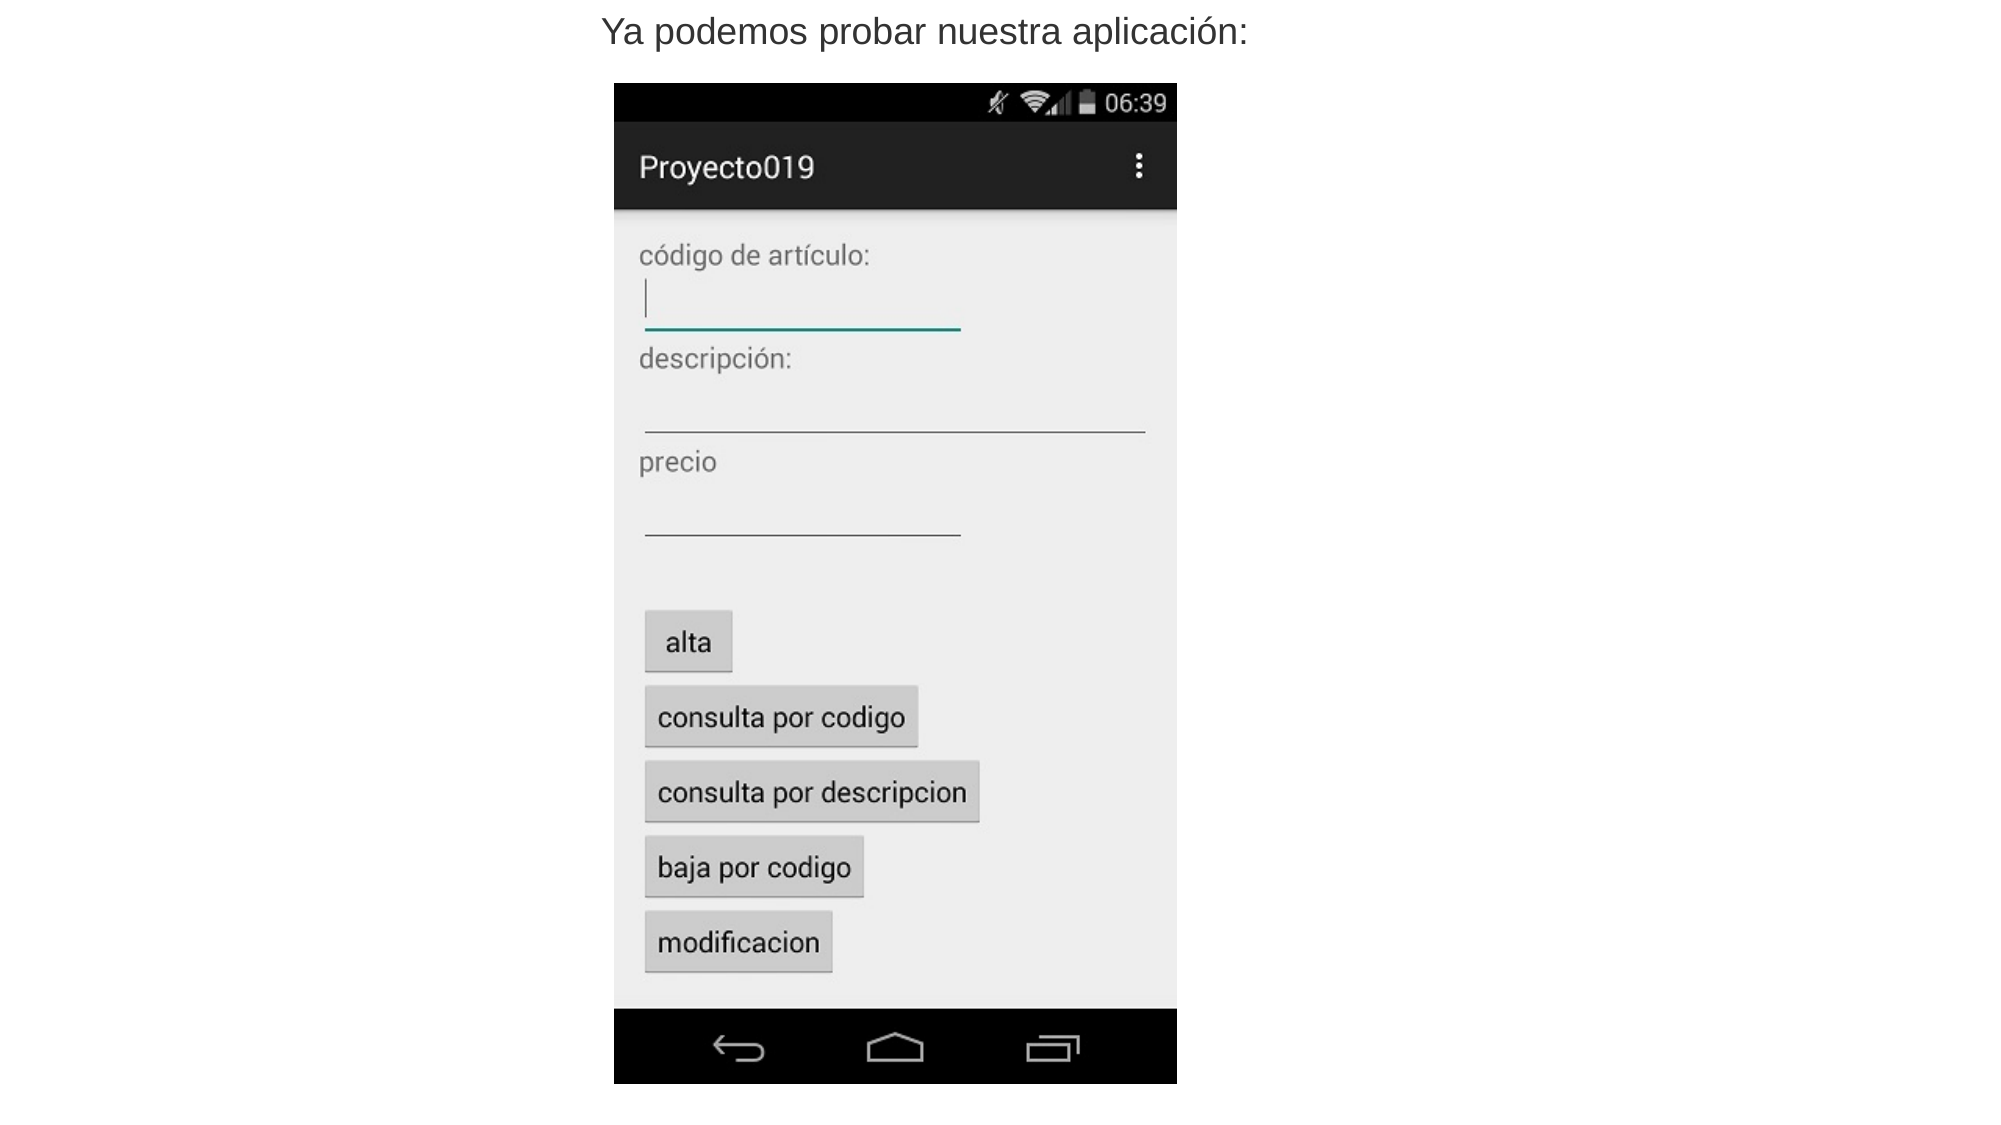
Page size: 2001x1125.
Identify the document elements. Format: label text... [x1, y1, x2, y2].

picture [614, 83, 1177, 1084]
text_box Ya podemos probar nuestra aplicación: [586, 0, 1264, 60]
